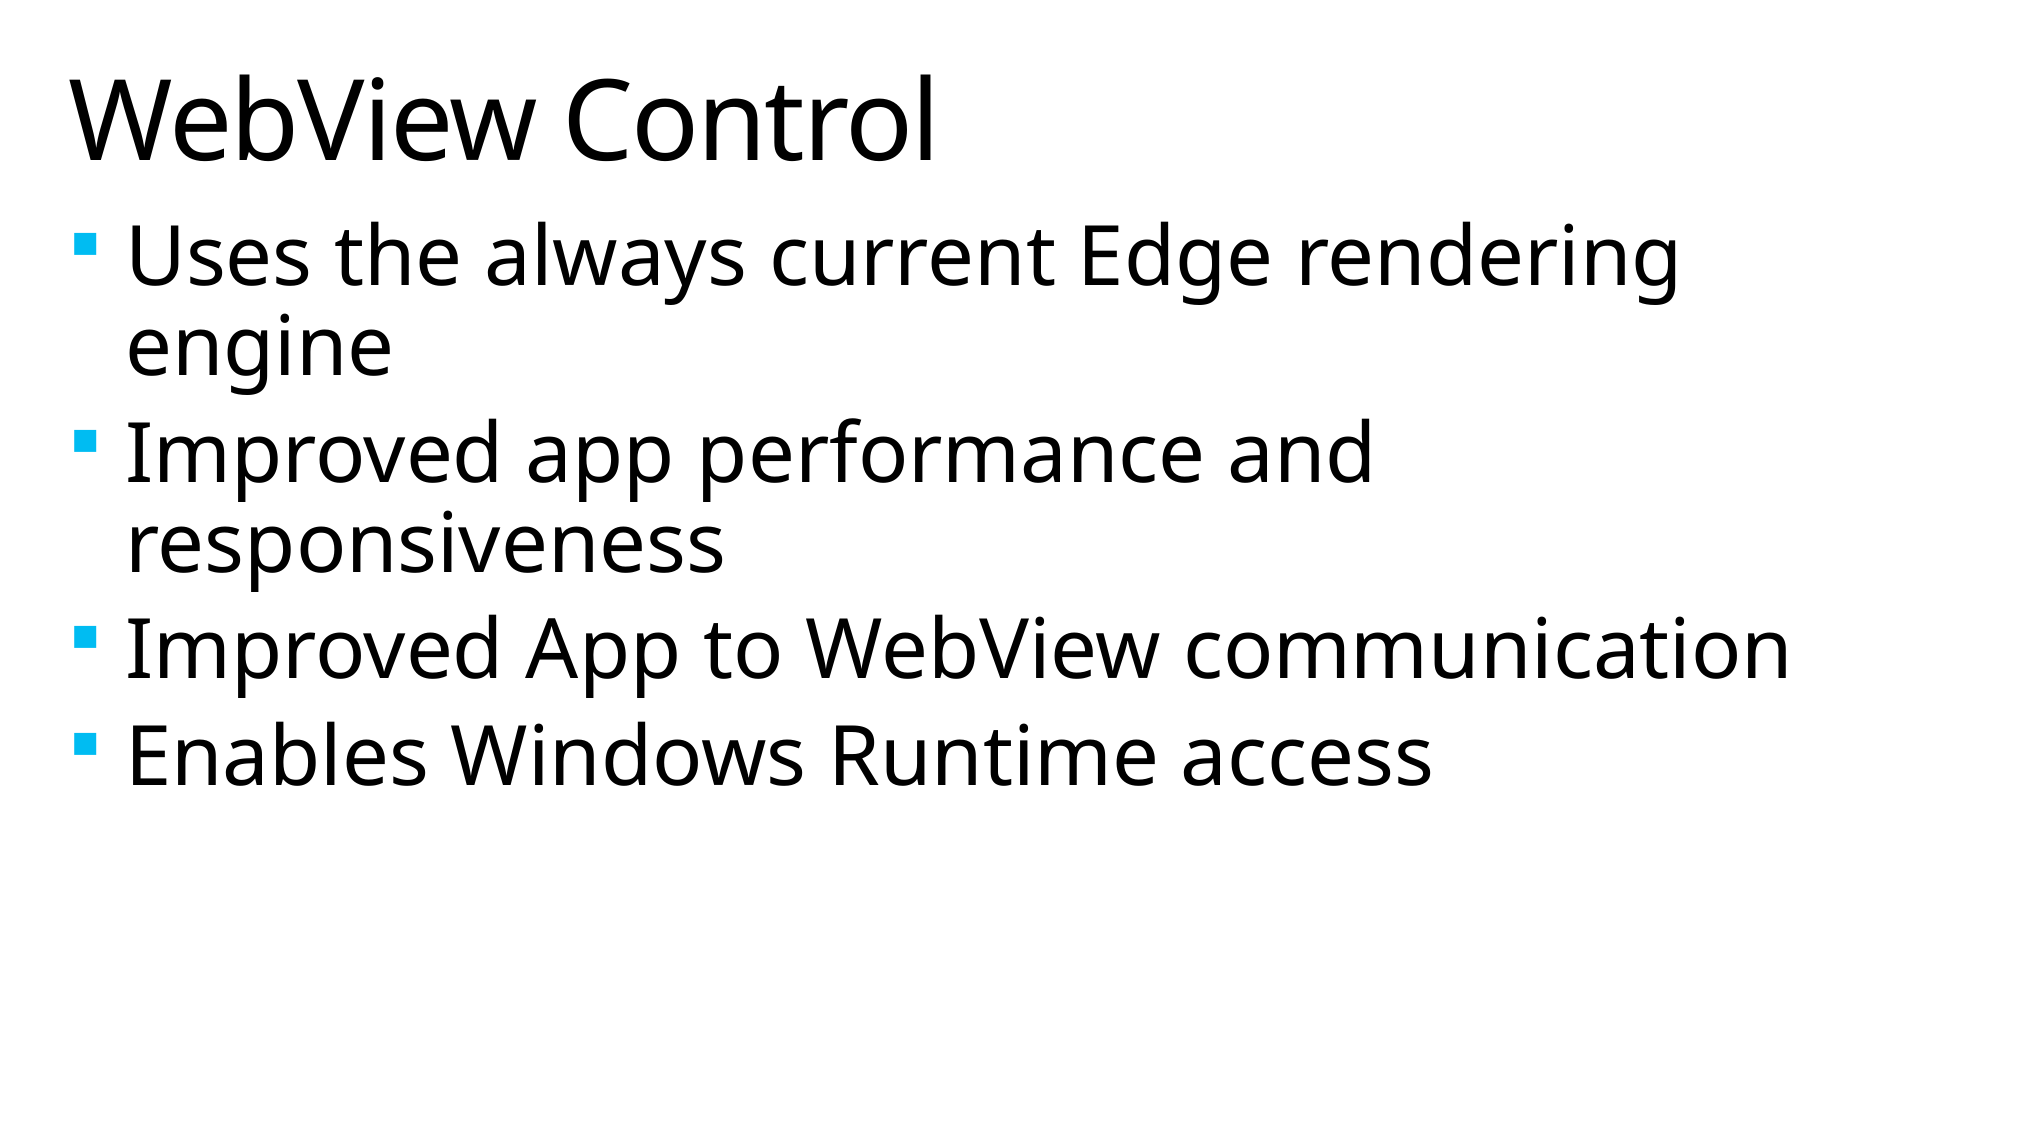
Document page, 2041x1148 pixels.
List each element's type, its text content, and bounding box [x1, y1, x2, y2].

list Uses the always current Edge rendering engine Improved app performance and responsiveness Improved App to WebView communication Enables Windows Runtime access [45, 200, 1996, 654]
title WebView Control [45, 48, 1996, 200]
